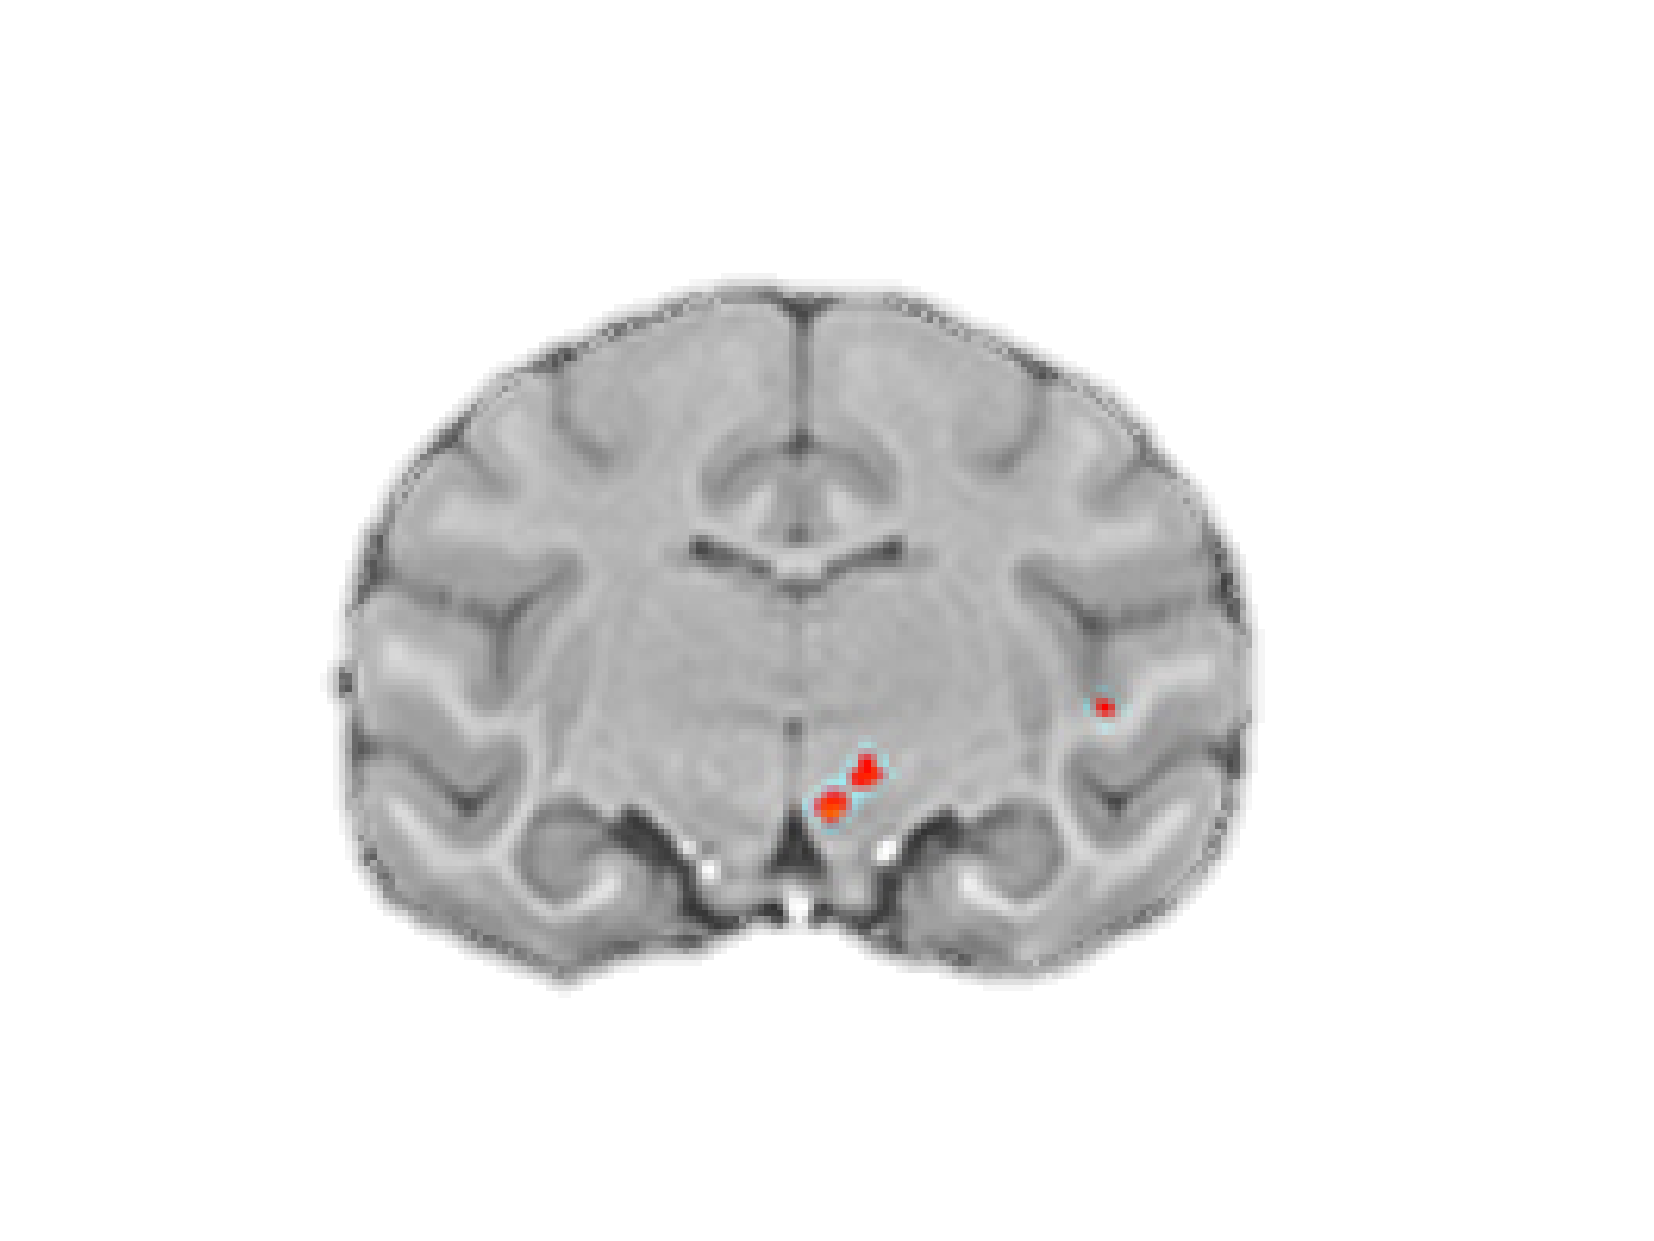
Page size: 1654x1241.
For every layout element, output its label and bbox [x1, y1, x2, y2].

picture [301, 232, 1296, 1121]
